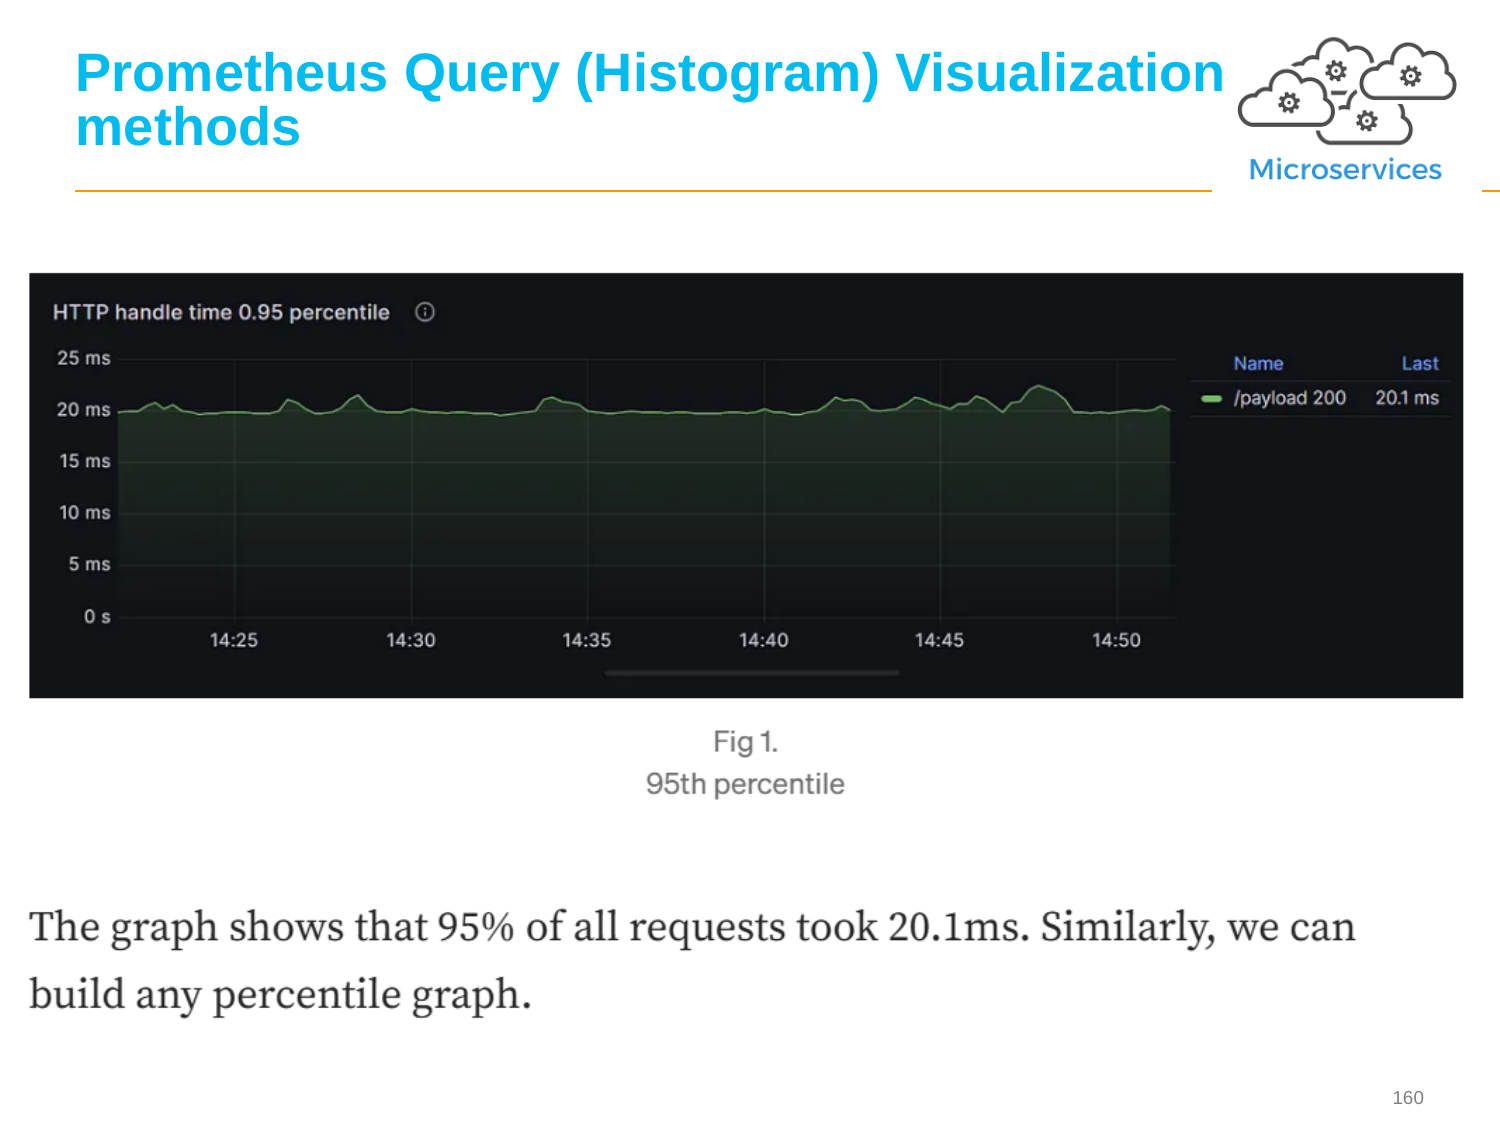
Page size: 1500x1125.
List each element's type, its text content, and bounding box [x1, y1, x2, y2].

picture [1212, 1, 1482, 203]
picture [0, 224, 1500, 1033]
title Prometheus Query (Histogram) Visualization methods [75, 27, 1422, 157]
